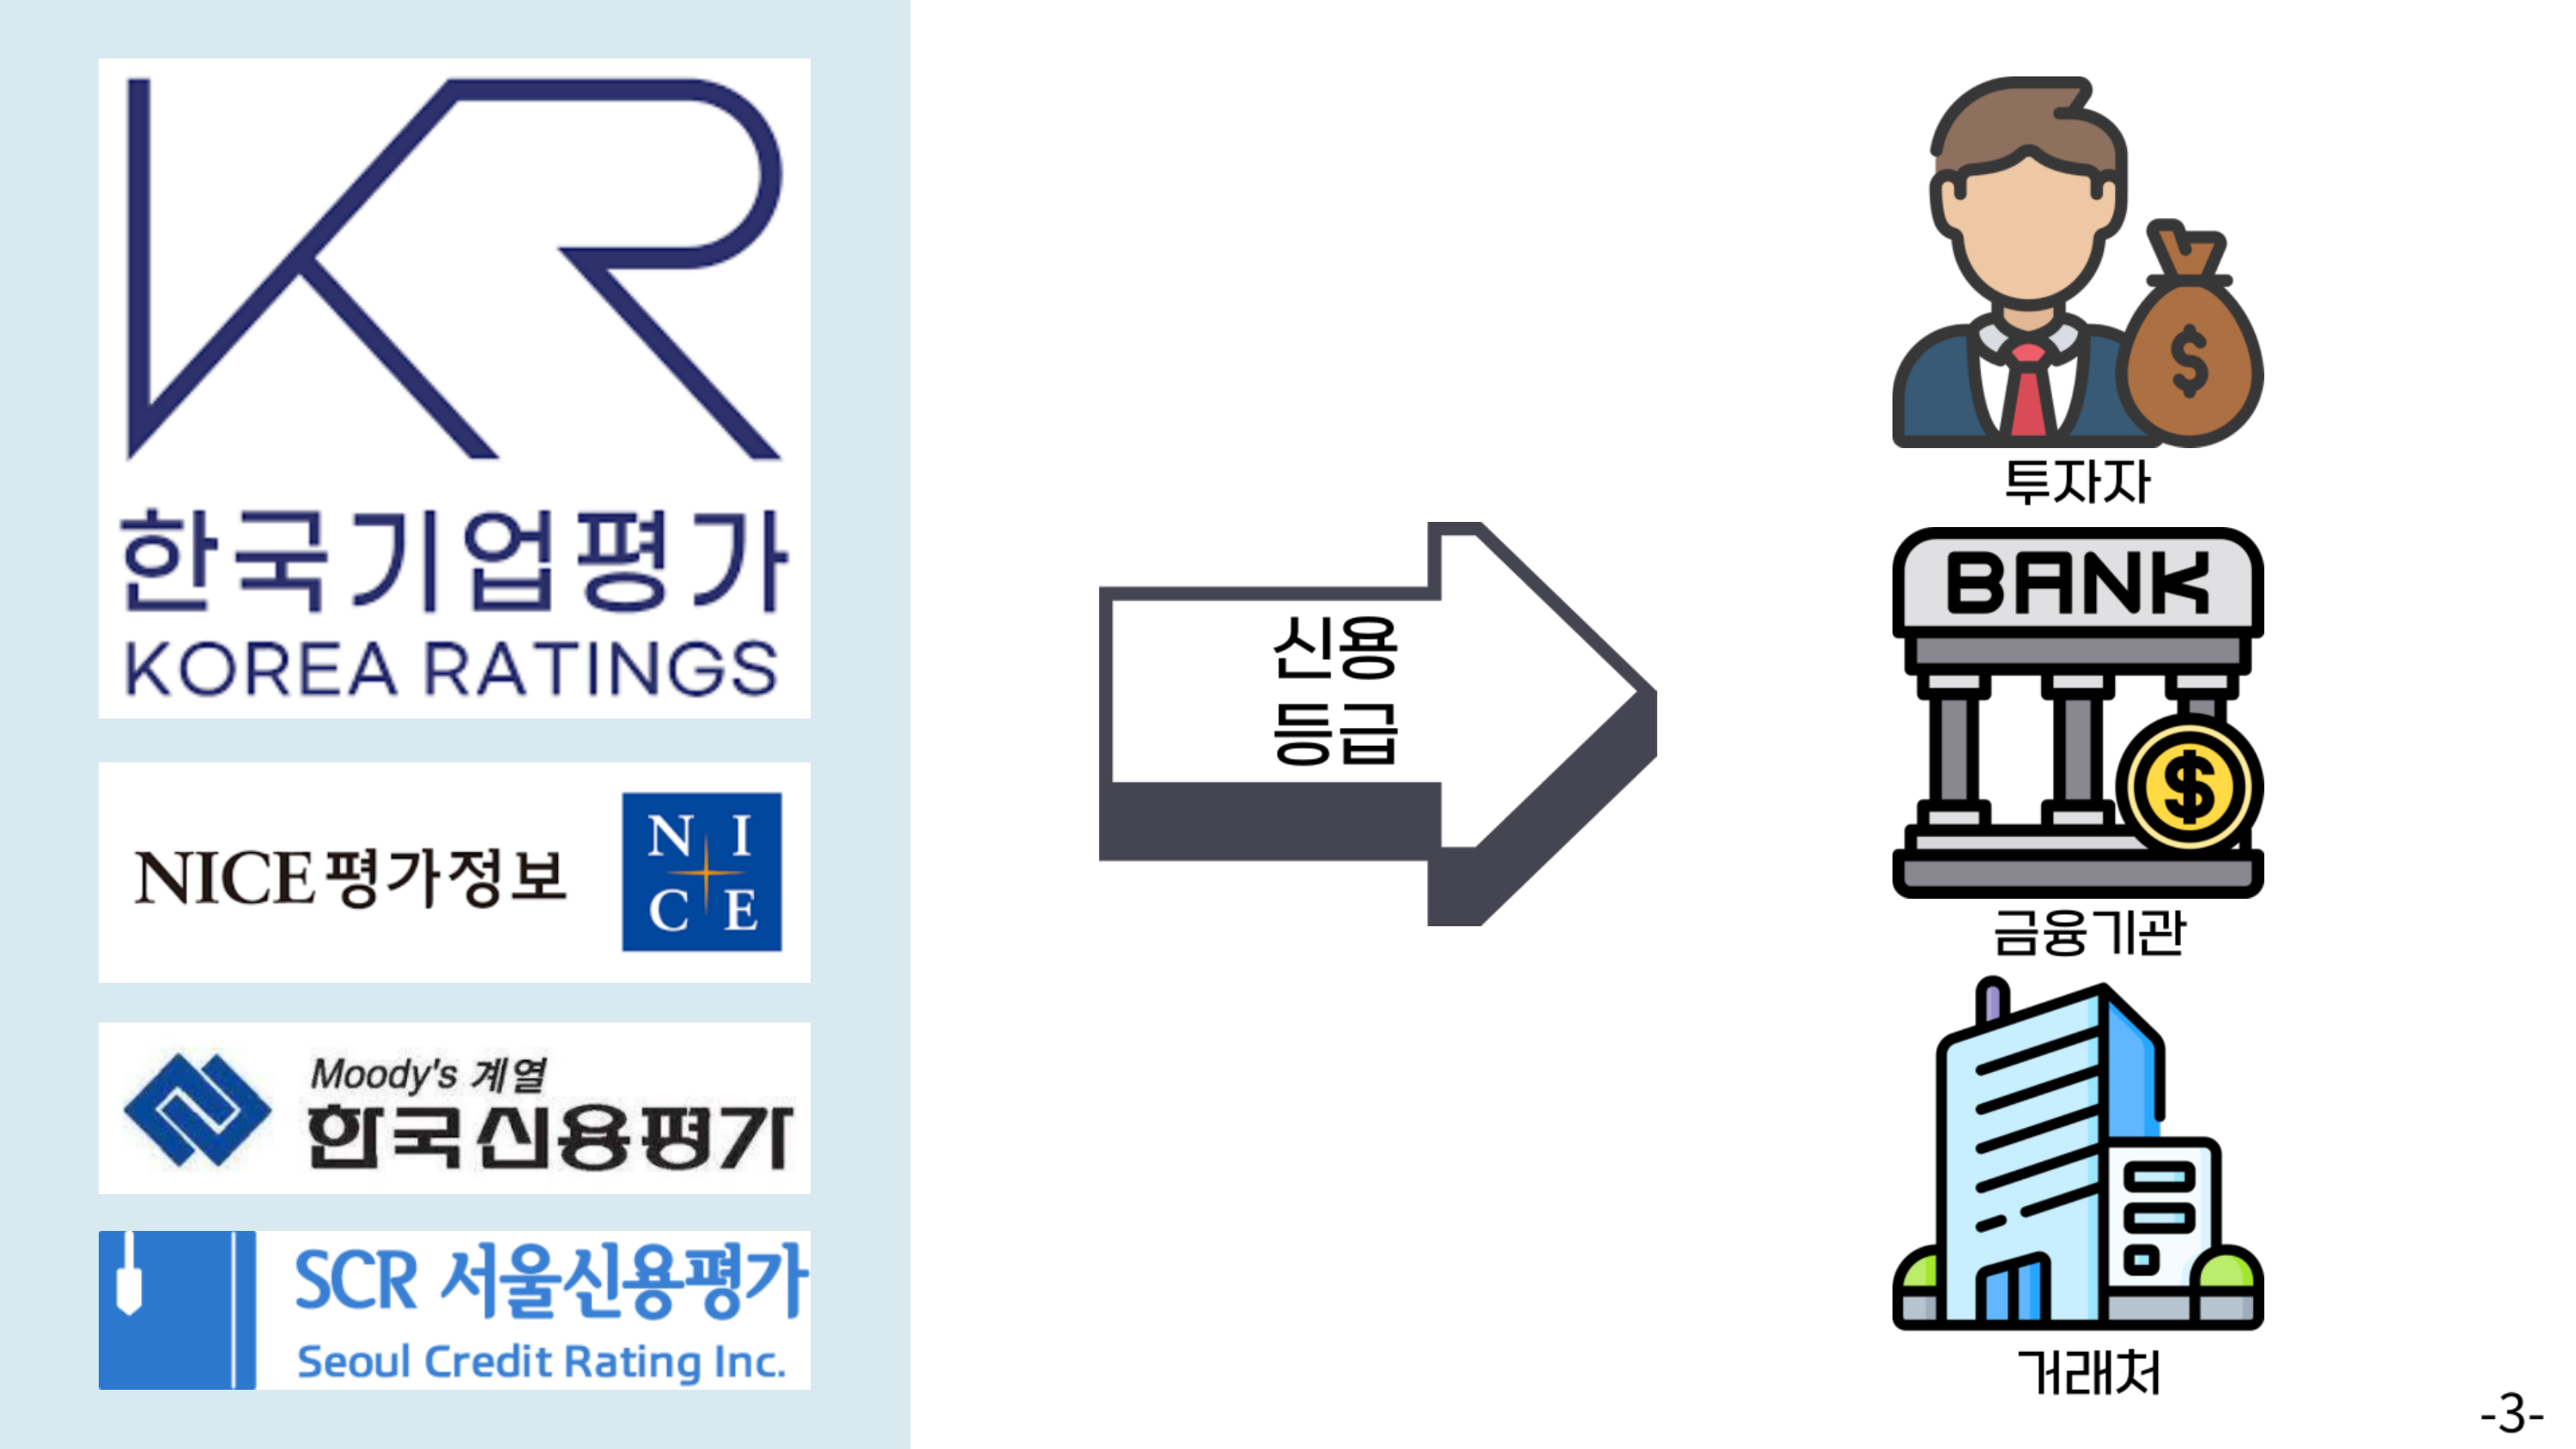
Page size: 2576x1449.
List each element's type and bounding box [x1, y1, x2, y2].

picture [1180, 571, 1508, 843]
picture [1944, 876, 2257, 1013]
text_box [0, 0, 911, 1449]
text_box [1893, 527, 2264, 899]
picture [1995, 1317, 2219, 1449]
text_box [99, 58, 812, 1391]
picture [2460, 1338, 2576, 1449]
text_box [1098, 522, 1657, 926]
picture [1974, 425, 2214, 563]
text_box [1893, 967, 2264, 1339]
text_box [1893, 76, 2264, 448]
